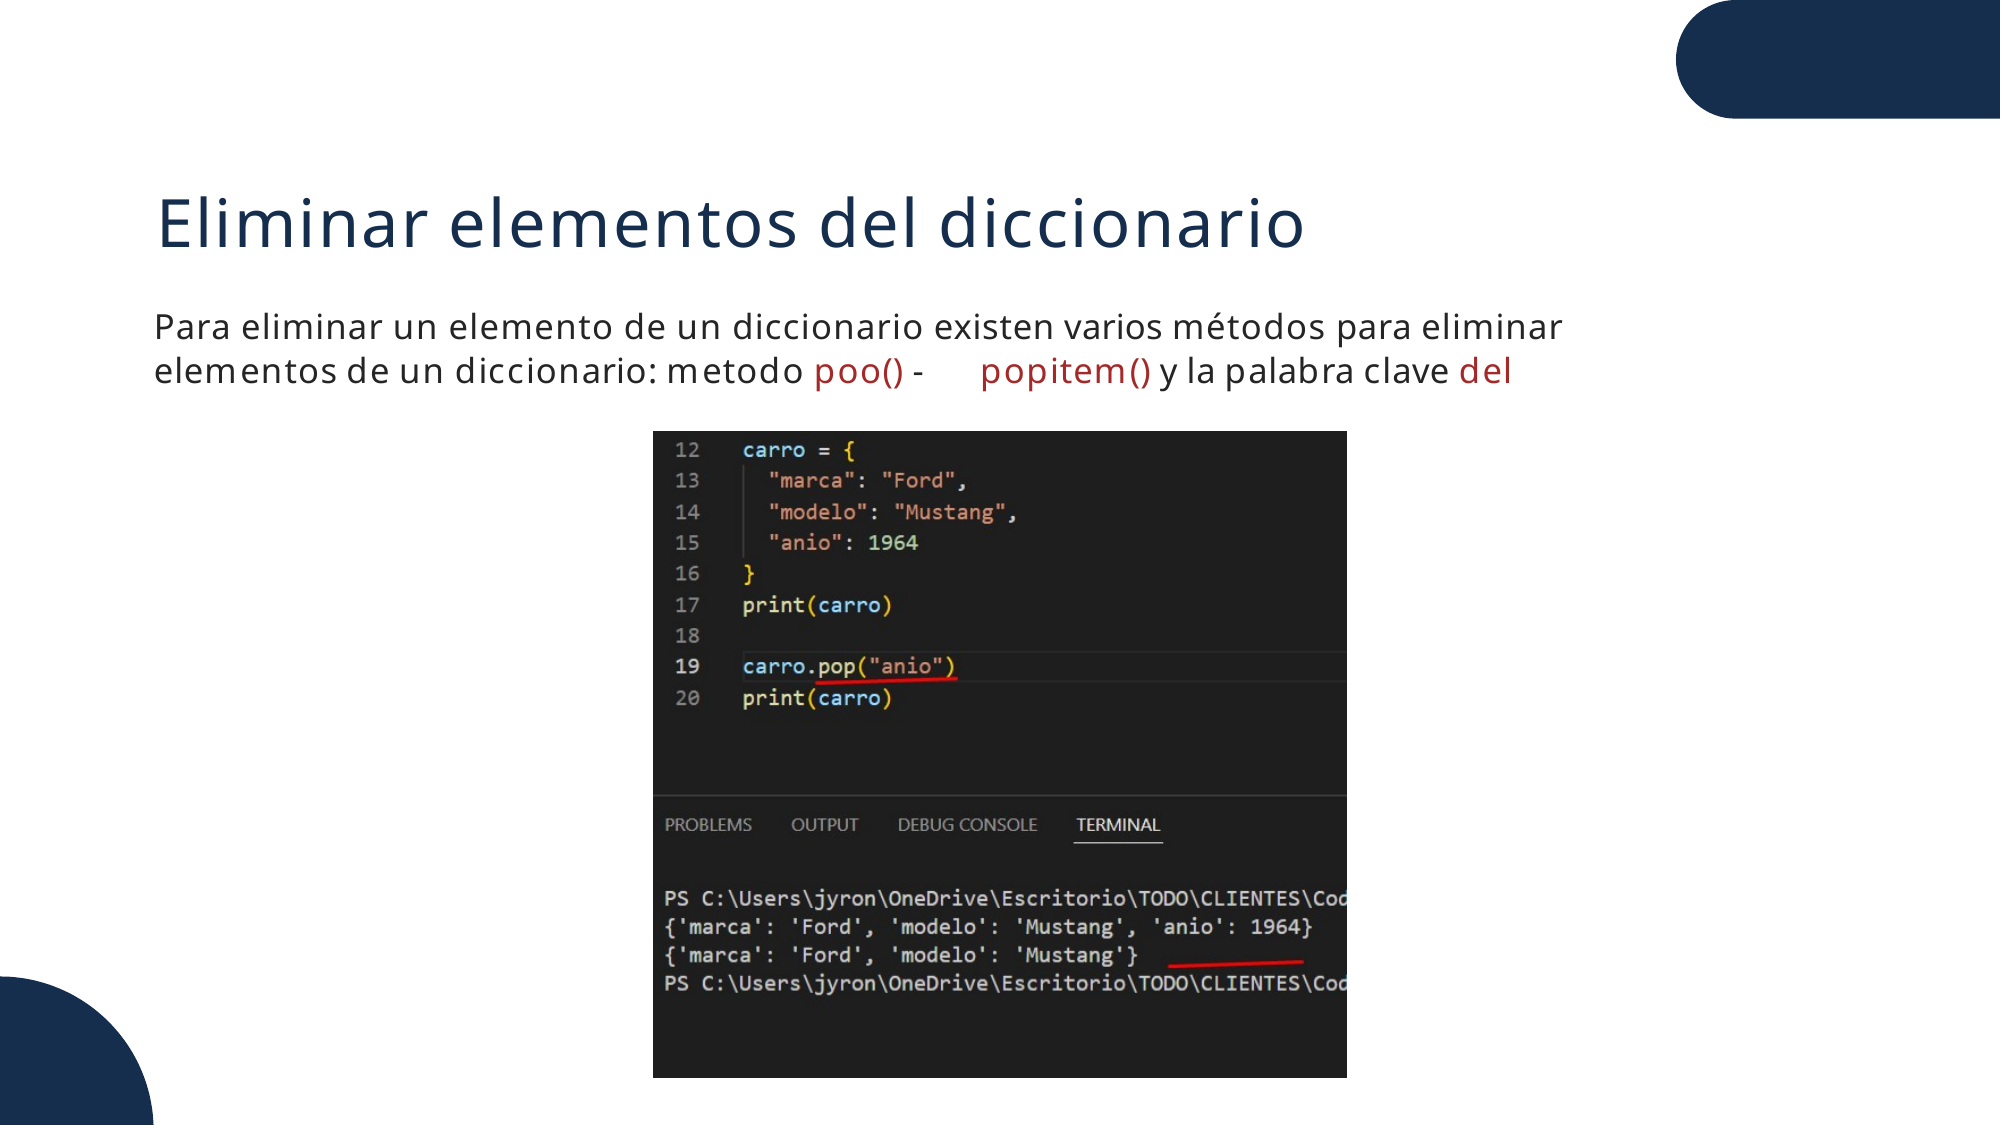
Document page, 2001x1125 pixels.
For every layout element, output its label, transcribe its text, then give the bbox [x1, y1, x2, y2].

text_box [0, 976, 154, 1125]
text_box Para eliminar un elemento de un diccionario existen varios métodos para eliminar elementos de un diccionario: metodo poo() - popitem() y la palabra clave del [152, 301, 1643, 391]
text_box Eliminar elementos del diccionario [154, 179, 1368, 261]
text_box [1675, 0, 2000, 119]
picture [653, 431, 1347, 1078]
